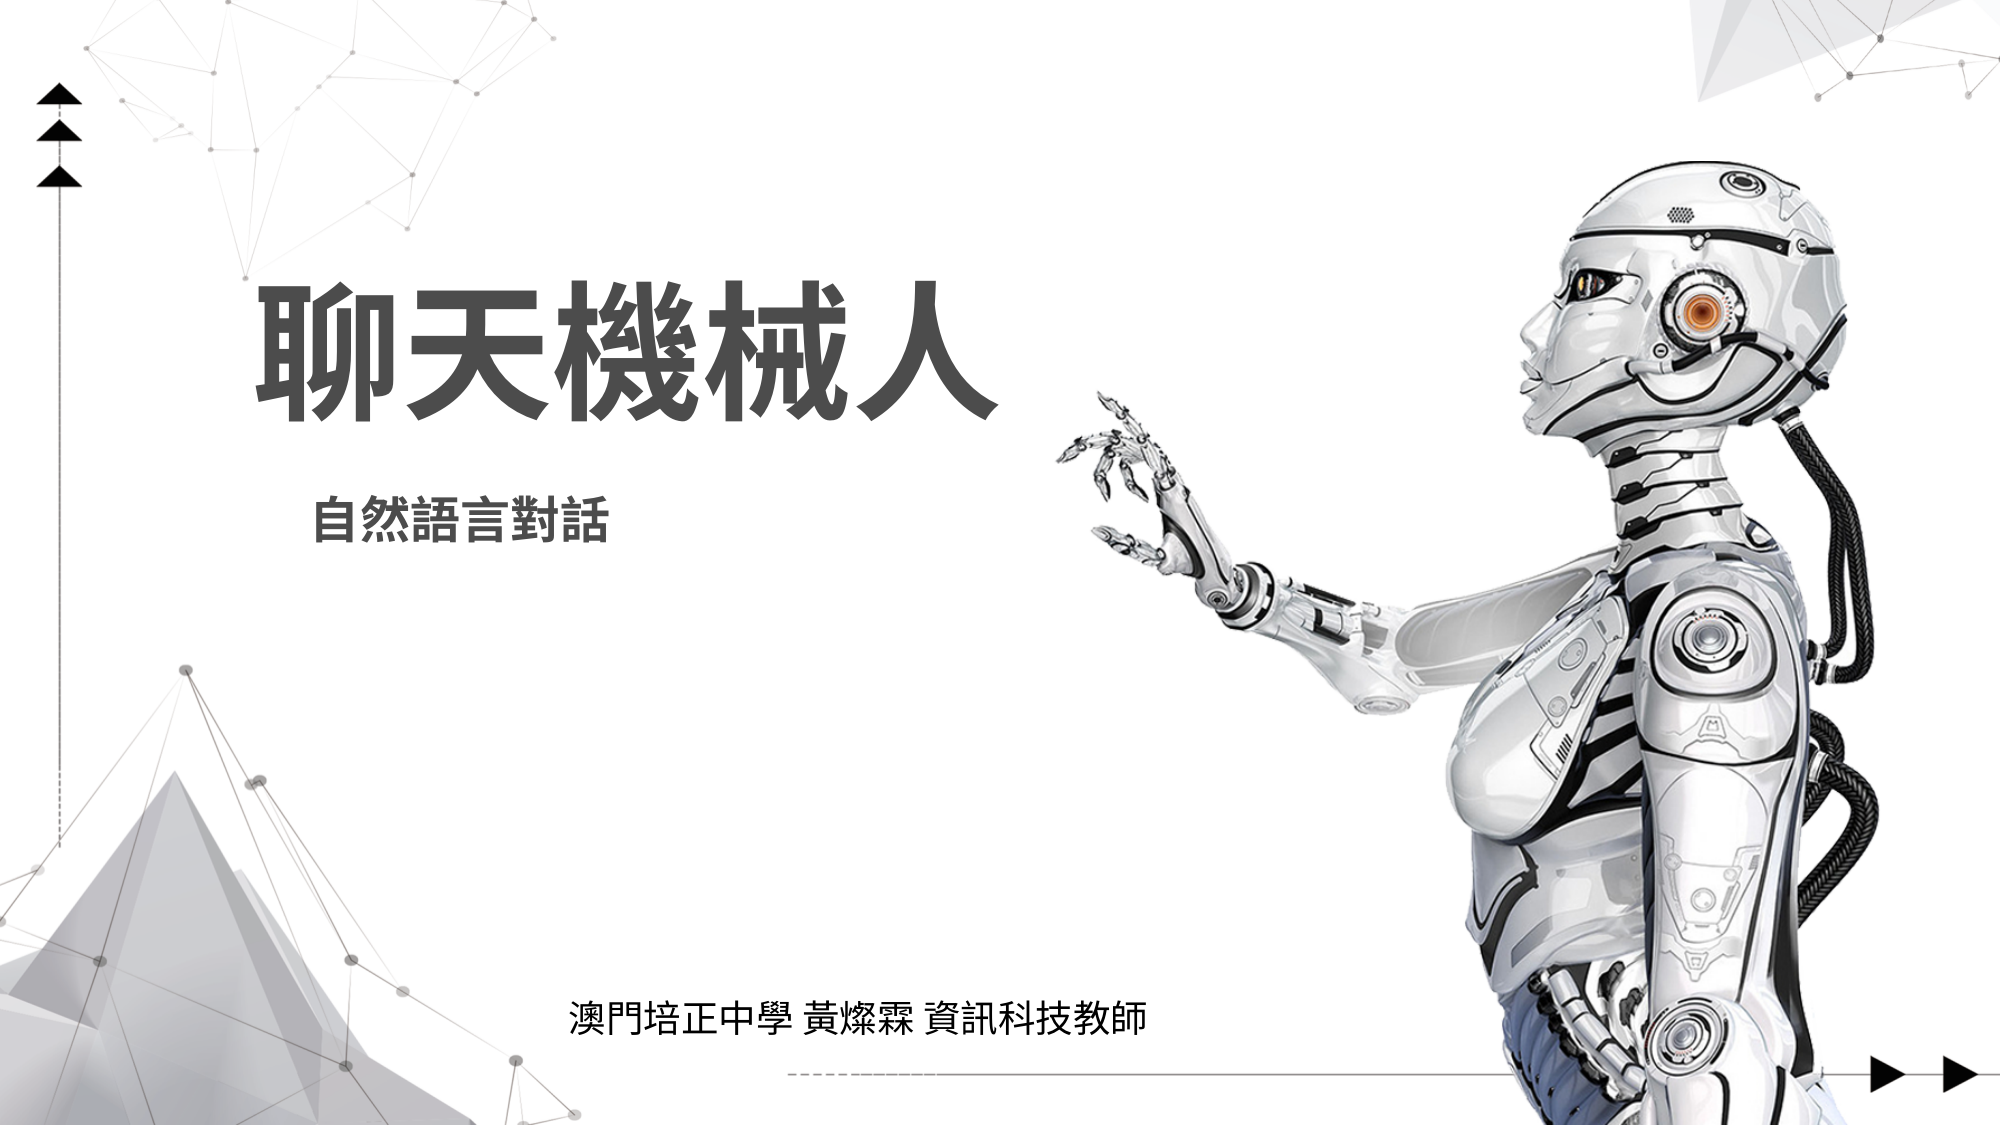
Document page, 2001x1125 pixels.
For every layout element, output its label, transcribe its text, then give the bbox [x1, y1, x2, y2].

text_box 澳門培正中學 黃燦霖 資訊科技教師 [554, 987, 995, 1047]
text_box 聊天機械人 [238, 251, 995, 447]
text_box 自然語言對話 [295, 481, 932, 556]
picture [0, 0, 2000, 1125]
